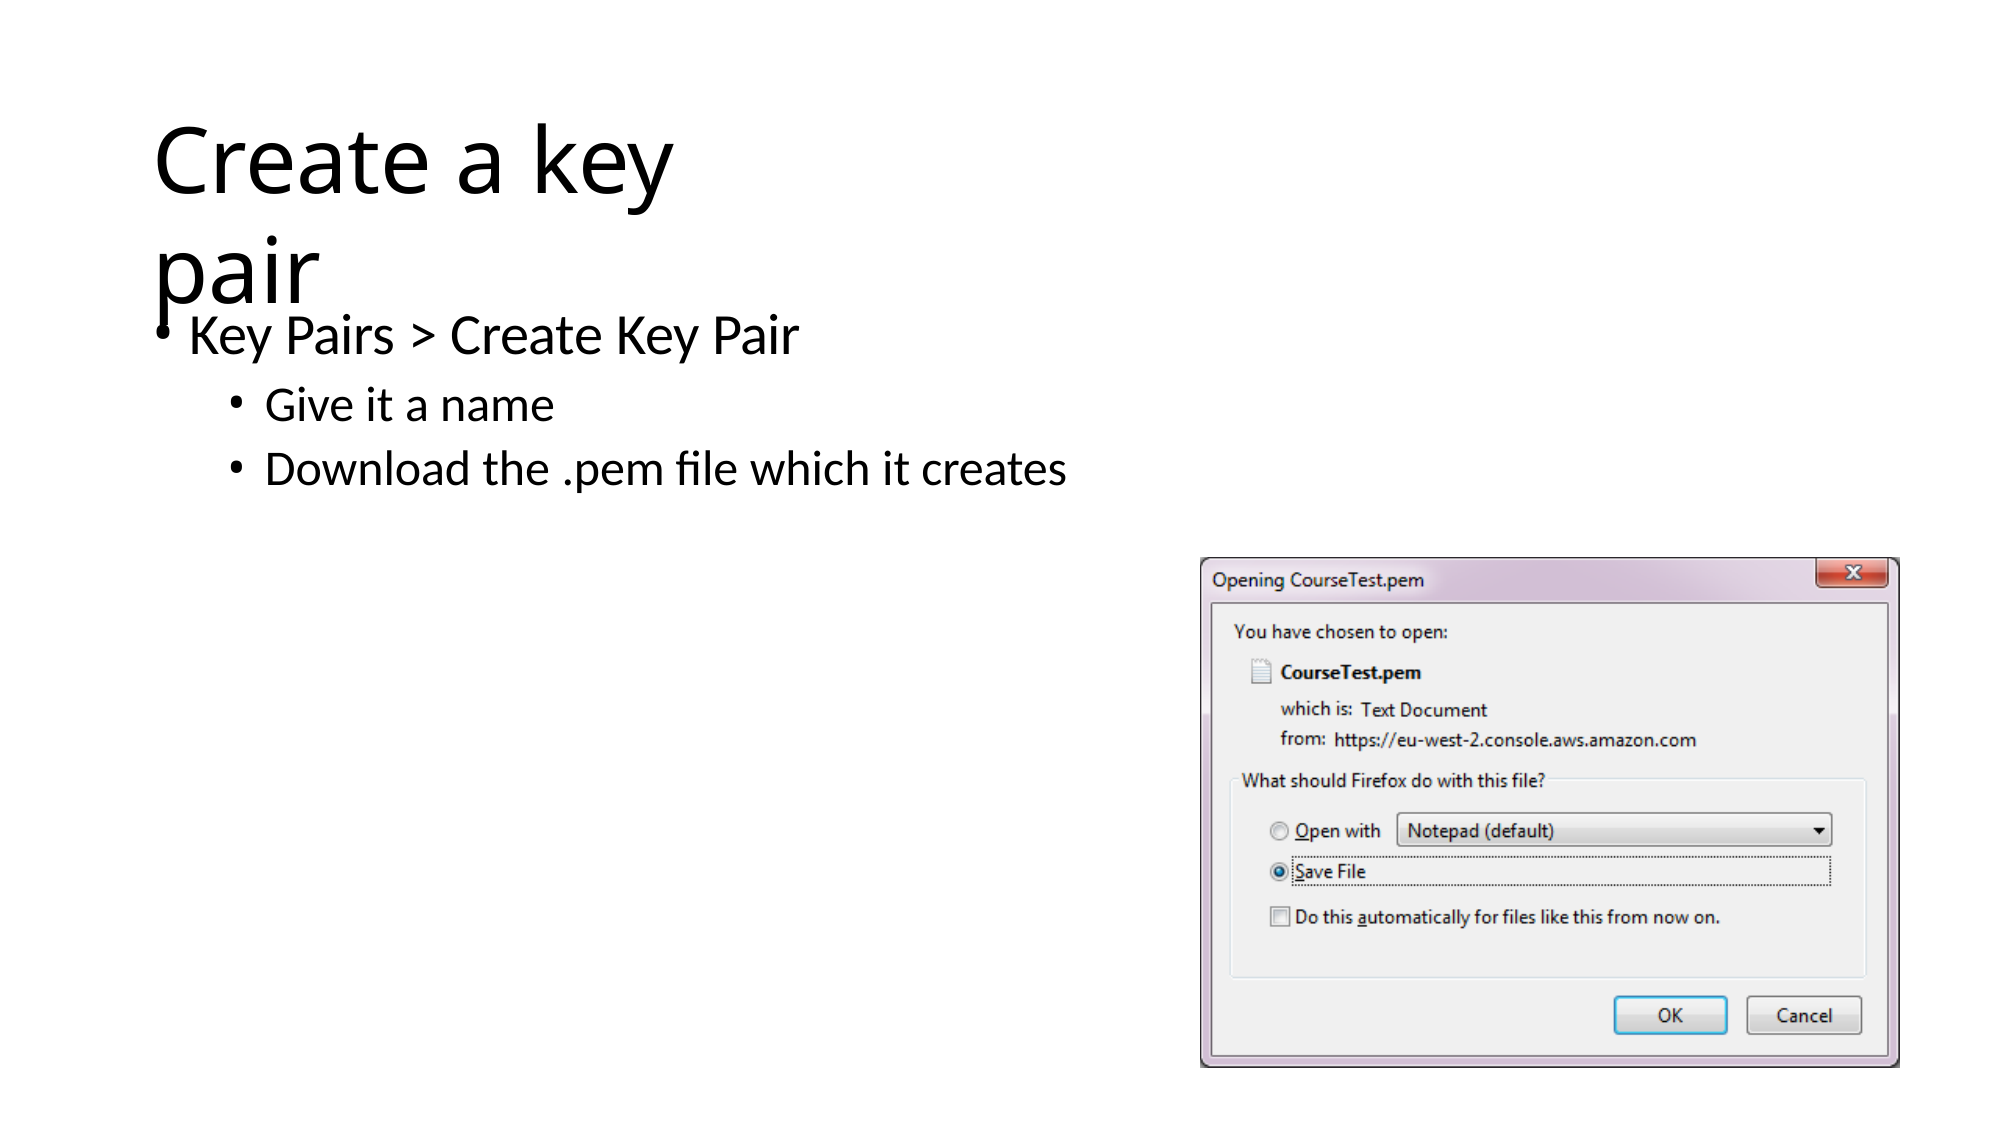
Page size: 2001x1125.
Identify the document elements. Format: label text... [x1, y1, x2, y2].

picture [1199, 557, 1901, 1068]
title Create a key pair [150, 100, 768, 288]
text_box Key Pairs > Create Key Pair Give it a name Download the .pem file which it creates [150, 288, 1073, 496]
